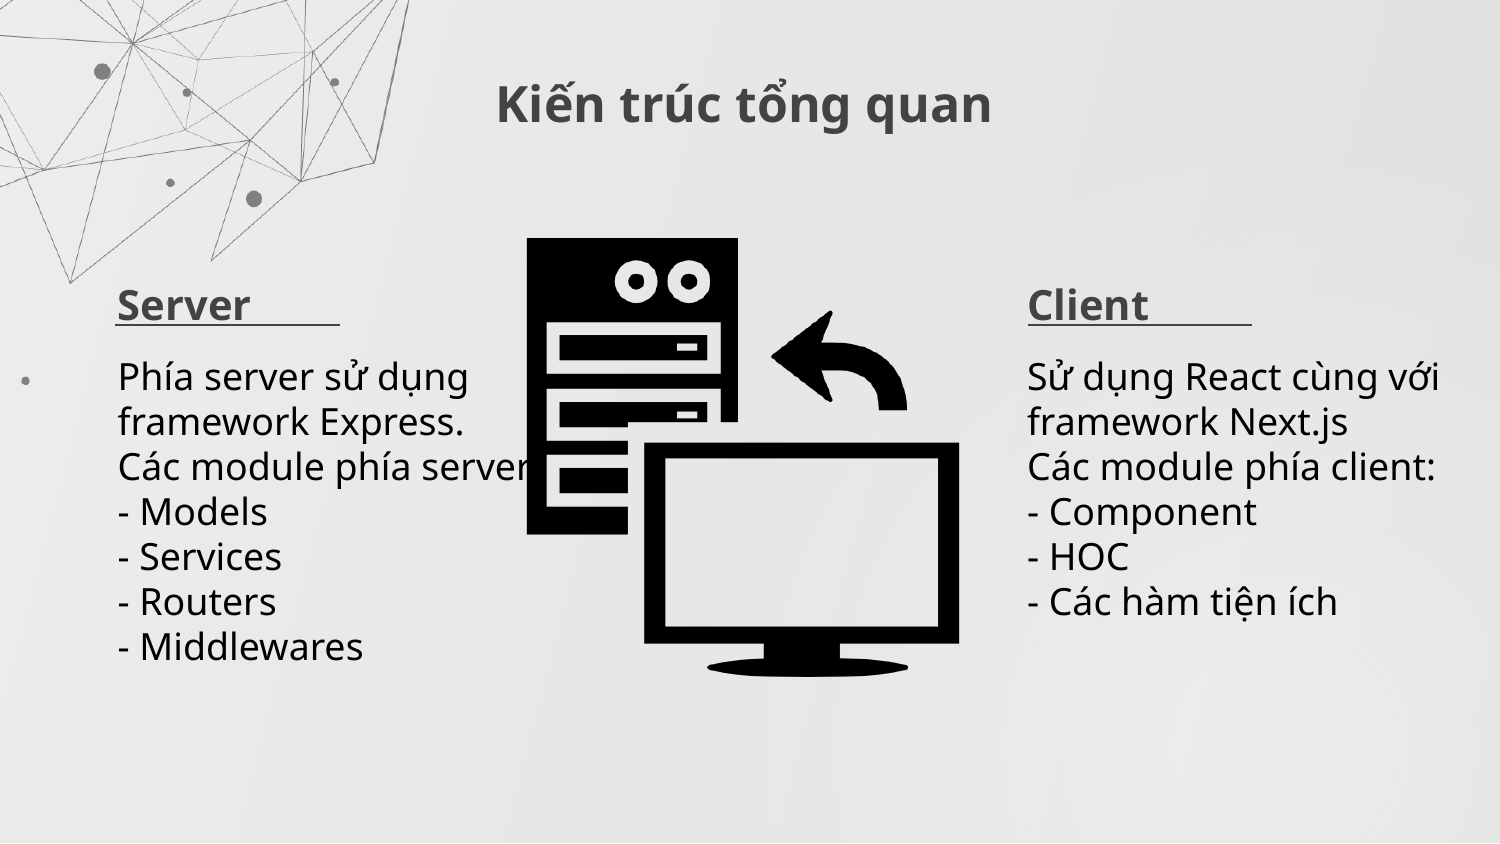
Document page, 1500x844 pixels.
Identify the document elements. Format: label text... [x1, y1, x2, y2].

subtitle Sử dụng React cùng với framework Next.js Các module phía client: - Component - HOC - Các hàm tiện ích [1012, 338, 1495, 631]
subtitle Phía server sử dụng framework Express. Các module phía server: - Models - Services - Routers - Middlewares [102, 338, 586, 689]
title Client [1012, 207, 1451, 338]
title Kiến trúc tổng quan [316, 57, 1173, 214]
title Server [102, 207, 542, 338]
picture [0, 0, 1500, 844]
